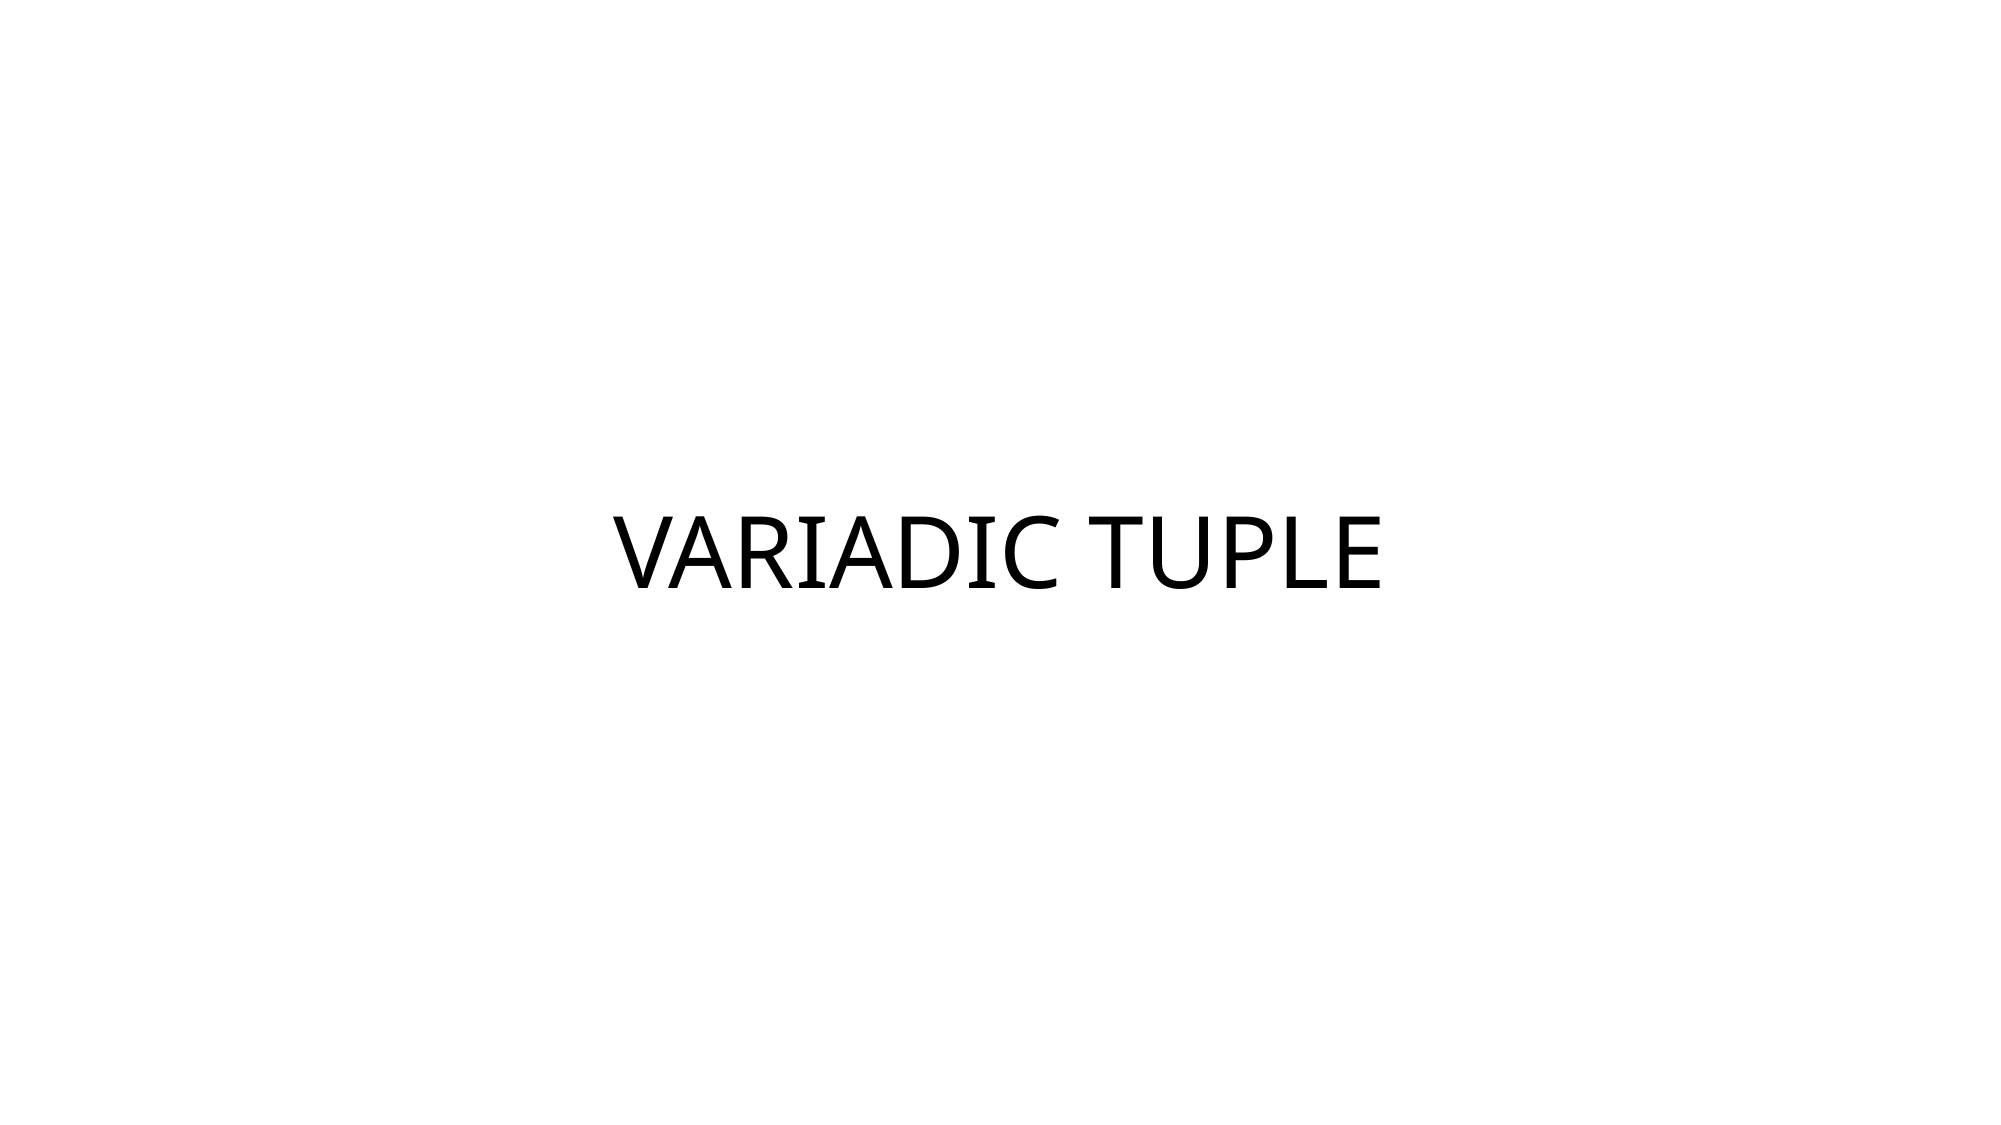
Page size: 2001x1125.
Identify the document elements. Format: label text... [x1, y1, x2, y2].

text_box VARIADIC TUPLE [582, 481, 1418, 616]
